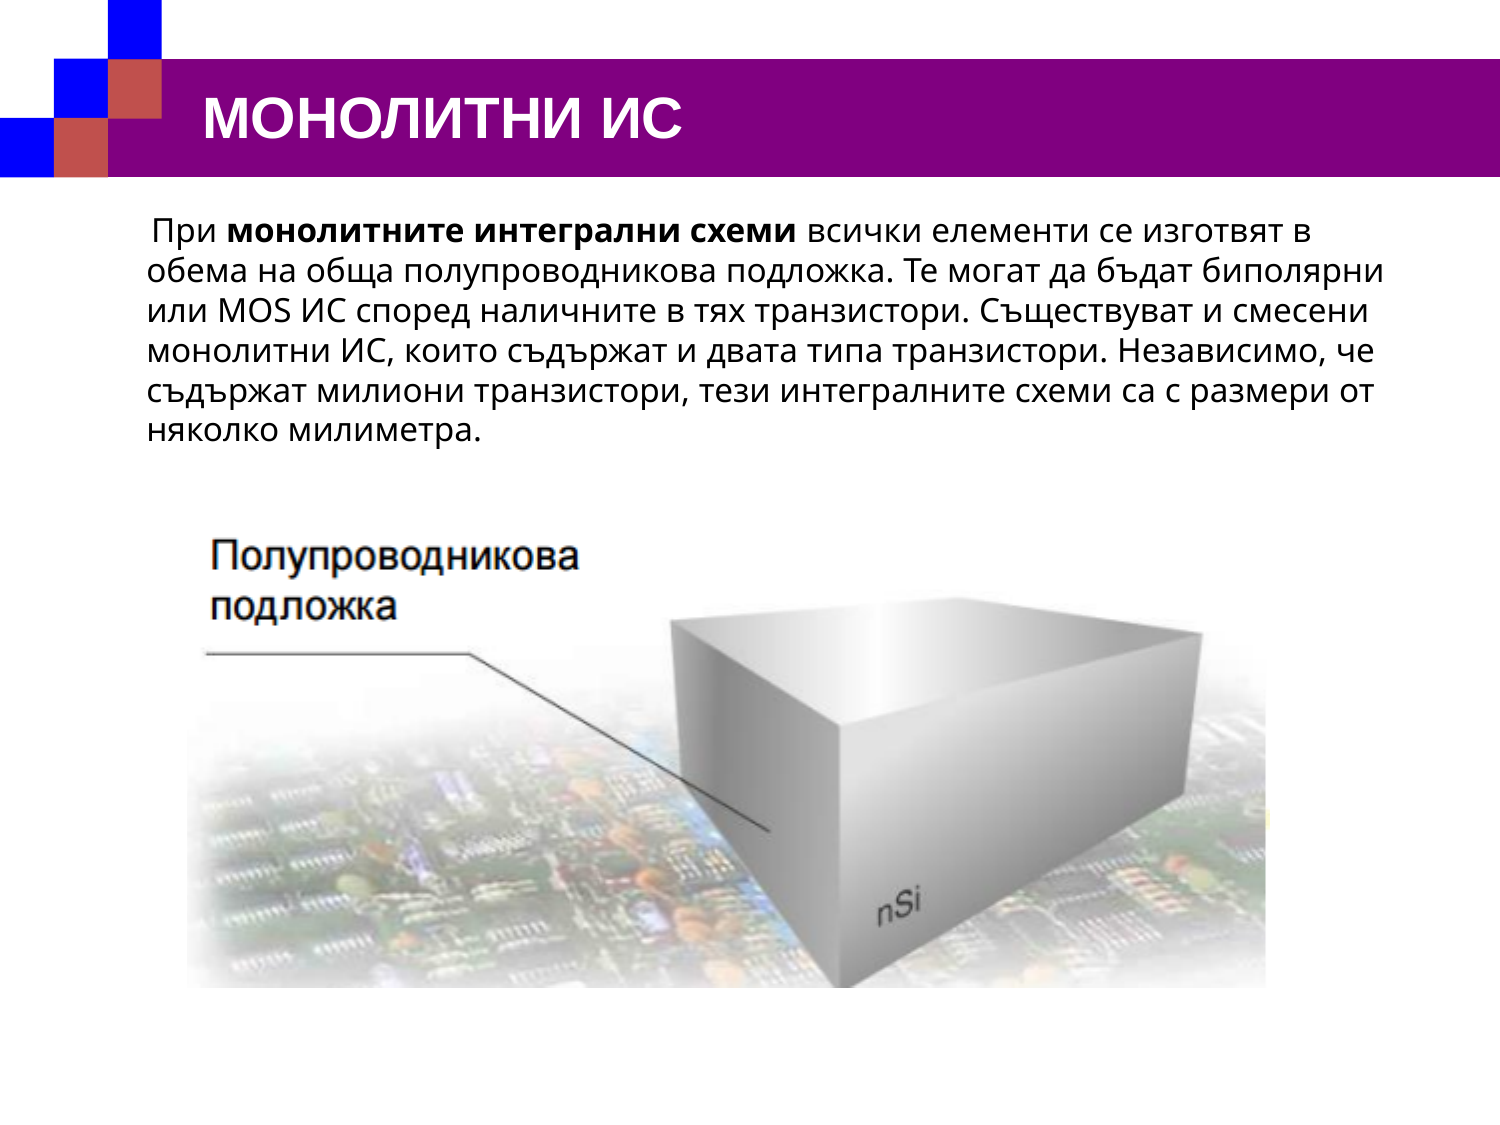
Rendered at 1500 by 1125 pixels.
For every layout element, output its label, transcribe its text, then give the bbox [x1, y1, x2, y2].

picture [187, 524, 1271, 988]
title МОНОЛИТНИ ИС [187, 74, 1401, 156]
list При монолитните интегрални схеми всички елементи се изготвят в обема на обща полупроводникова подложка. Те могат да бъдат биполярни или MOS ИС според наличните в тях транзистори. Съществуват и смесени монолитни ИС, които съдържат и двата типа транзистори. Независимо, че съдържат милиони транзистори, тези интегралните схеми са с размери от няколко милиметра. [74, 201, 1426, 1063]
